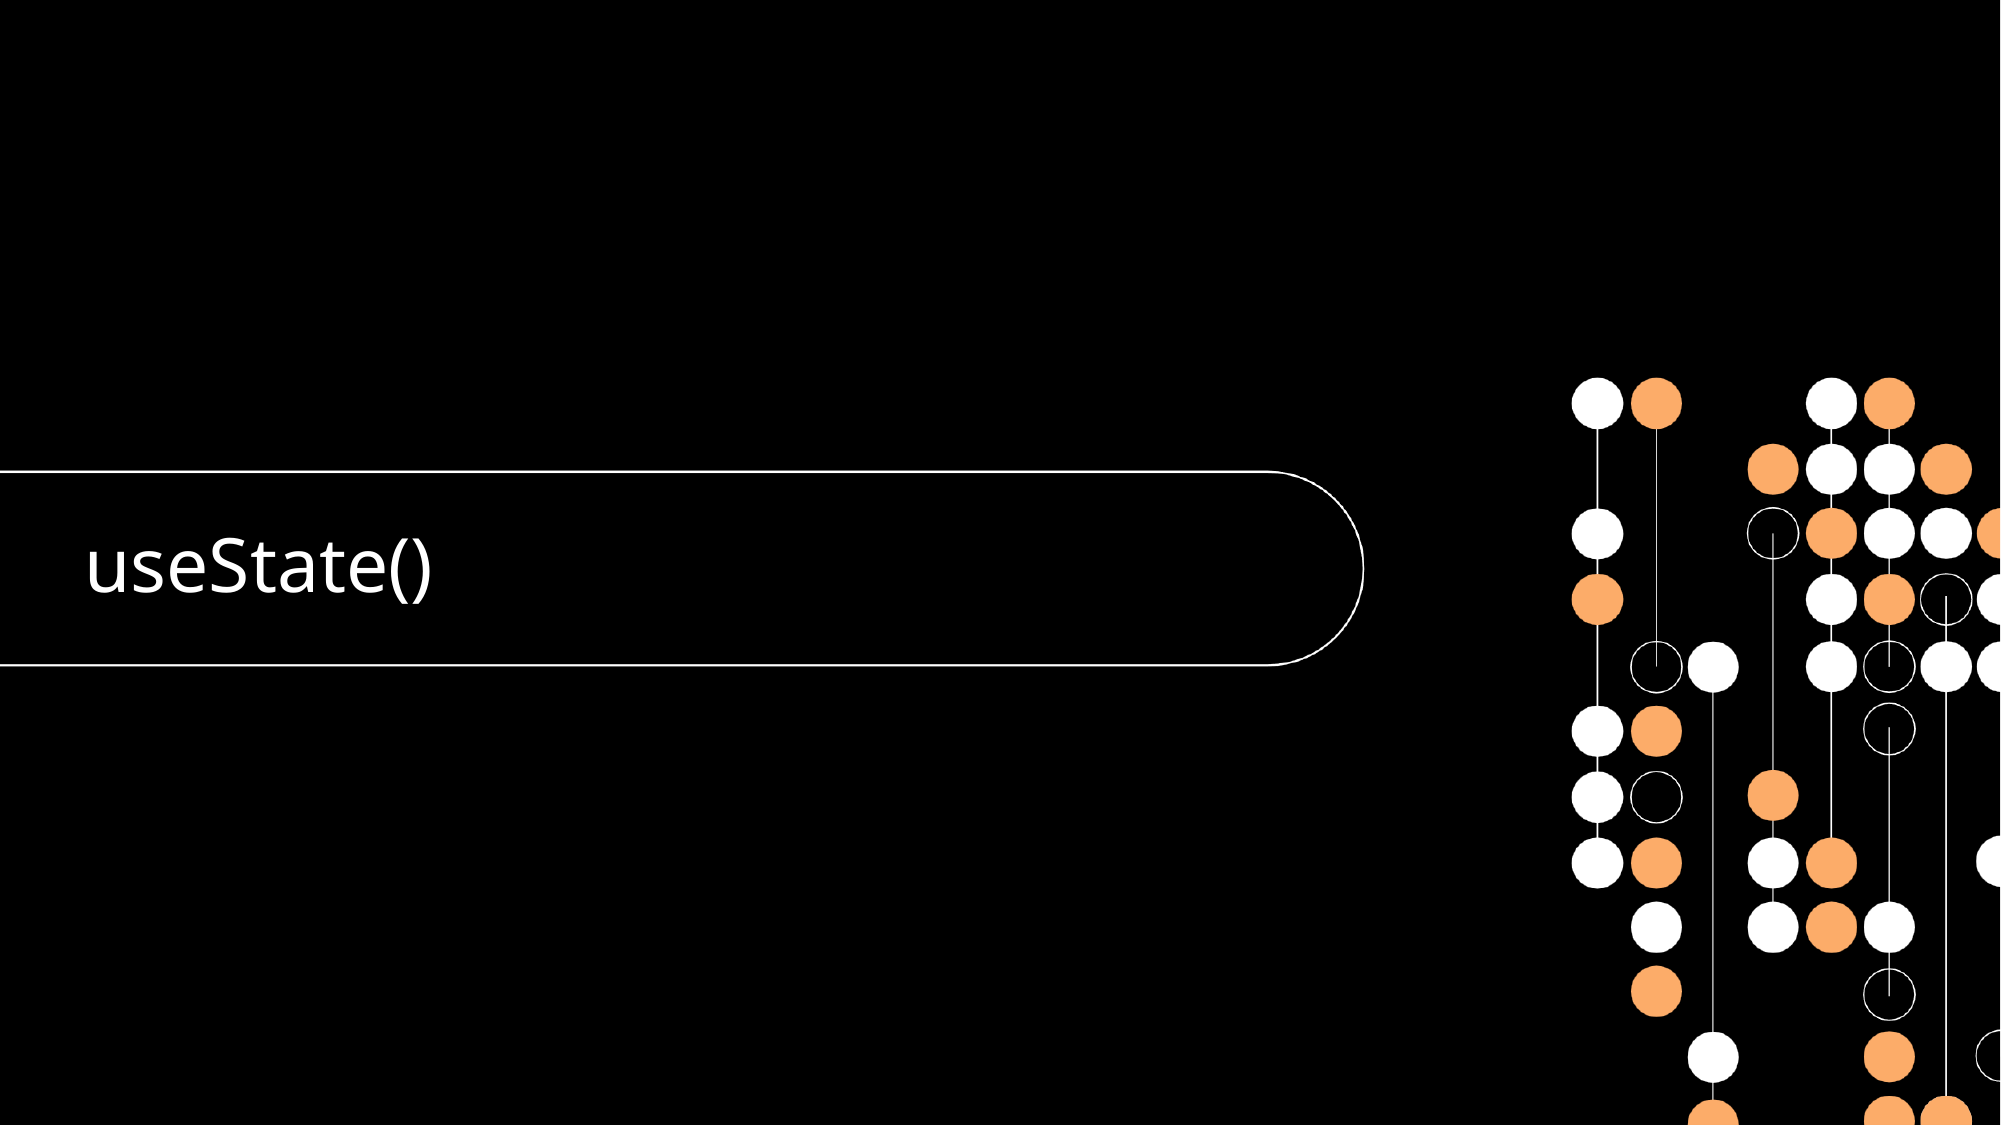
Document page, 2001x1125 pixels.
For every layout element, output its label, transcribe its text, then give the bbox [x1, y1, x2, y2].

picture [0, 0, 2001, 1125]
title useState() [84, 472, 1278, 665]
